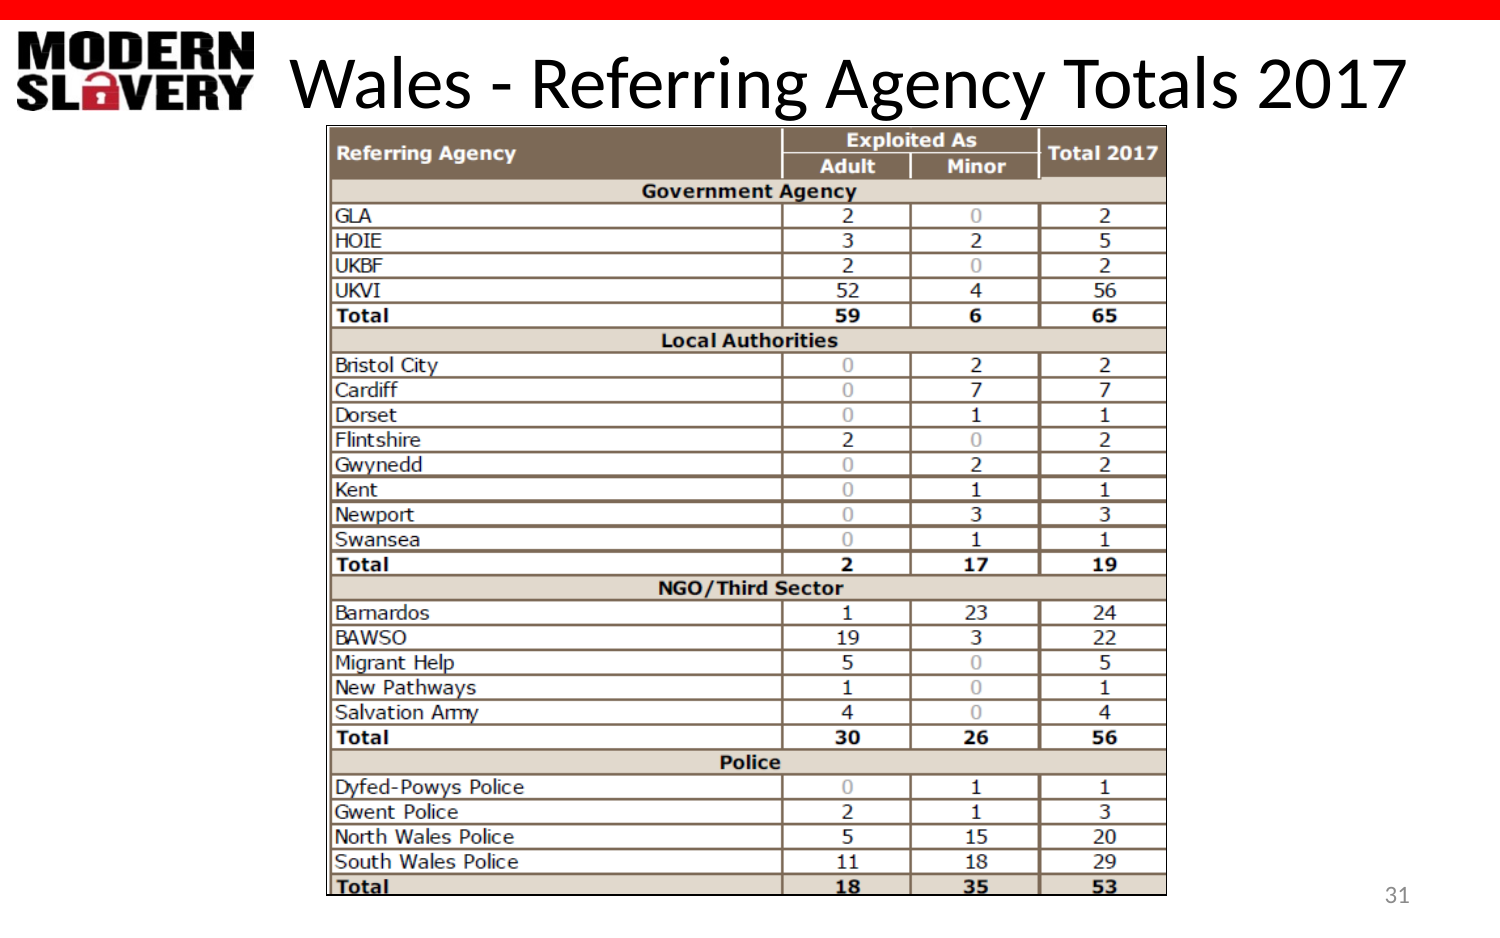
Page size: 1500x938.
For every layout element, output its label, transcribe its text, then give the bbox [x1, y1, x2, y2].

picture [17, 31, 183, 111]
title Wales - Referring Agency Totals 2017 [183, 0, 1500, 157]
picture [326, 125, 1166, 895]
slide_number 31 [1074, 868, 1425, 919]
